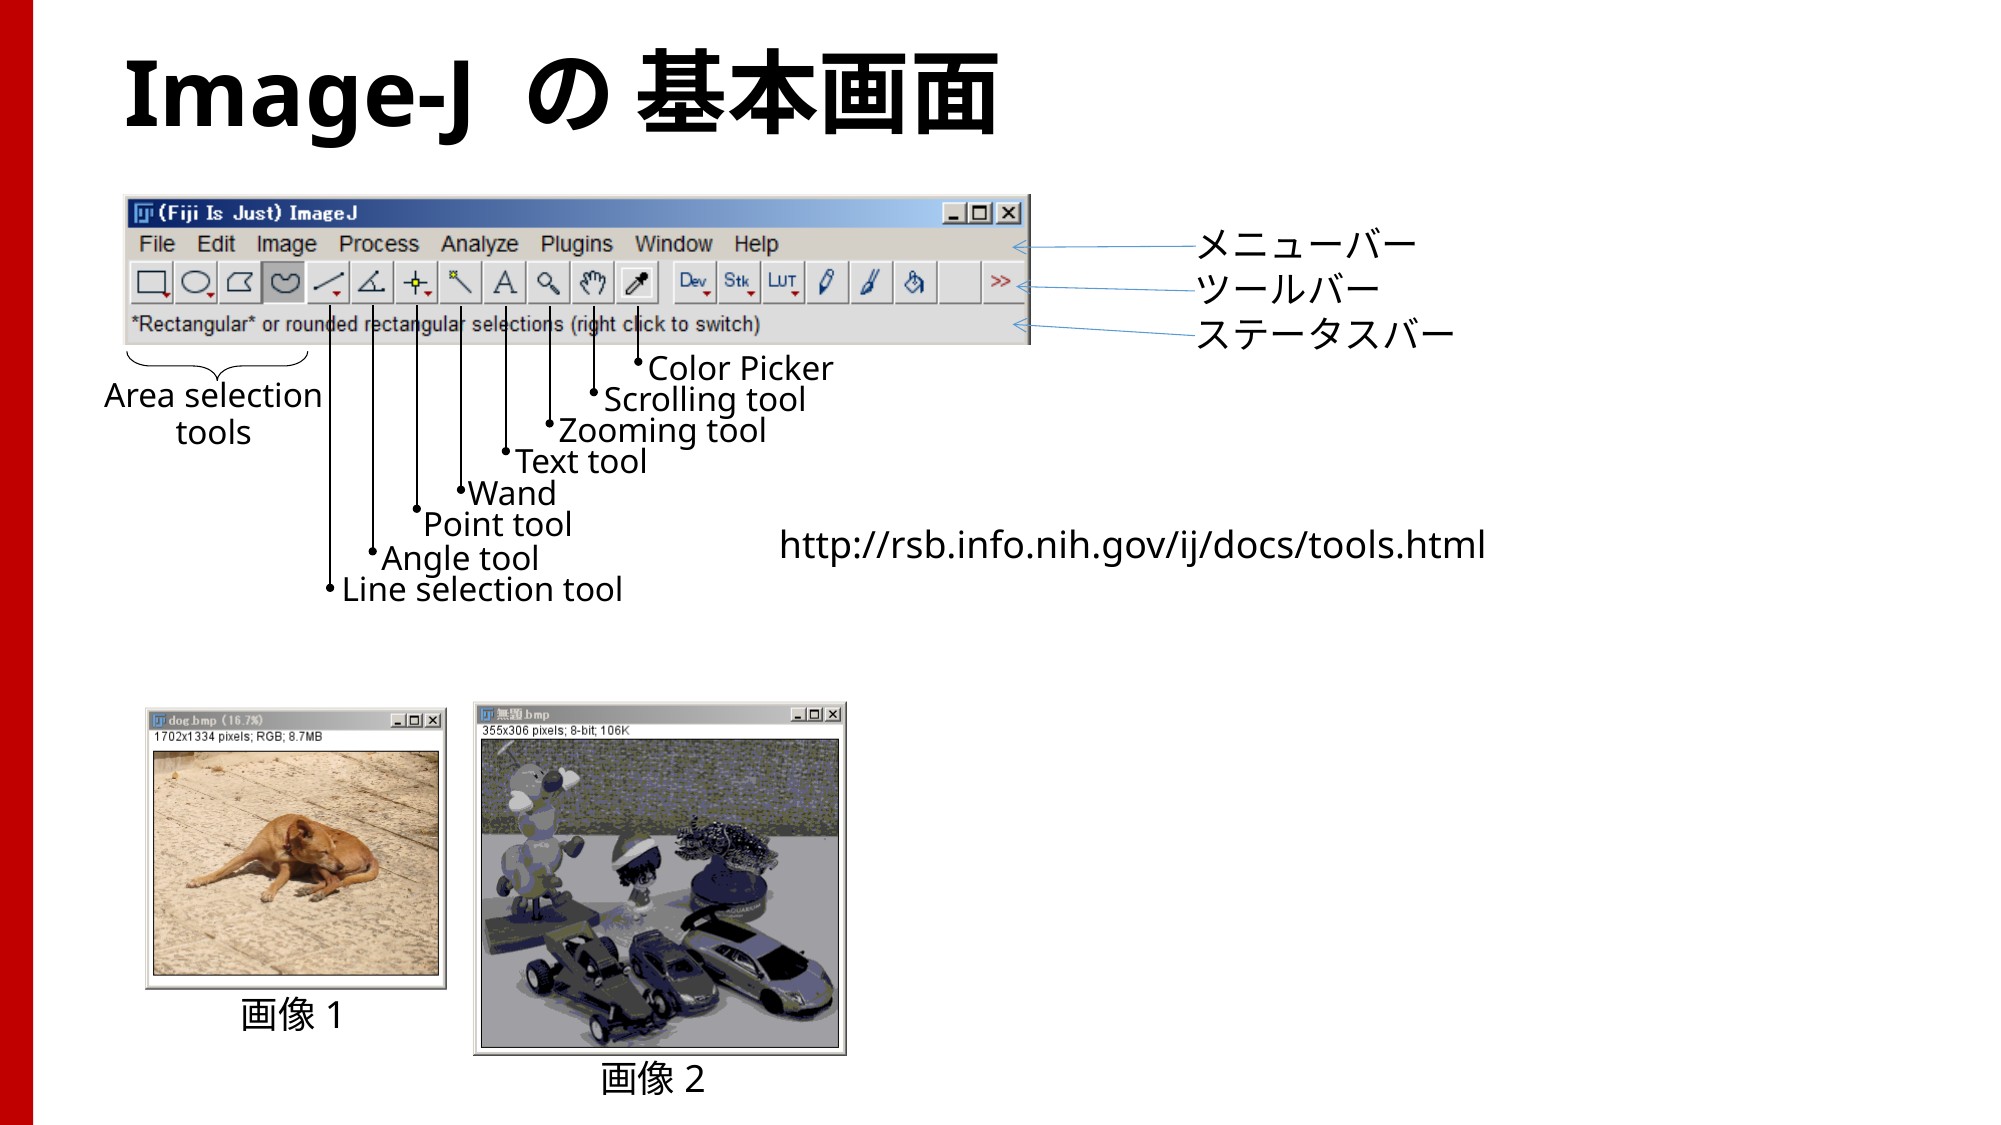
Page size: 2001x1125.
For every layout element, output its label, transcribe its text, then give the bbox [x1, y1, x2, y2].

picture [115, 691, 865, 1072]
text_box 画像2 [585, 1072, 721, 1108]
text_box Angle tool [381, 536, 541, 567]
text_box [460, 306, 639, 490]
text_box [1016, 286, 1195, 291]
text_box Zooming tool [639, 409, 768, 450]
text_box Area selection tools [103, 376, 324, 452]
text_box メニューバー ツールバー ステータスバー [1179, 214, 1473, 364]
text_box Text tool [639, 440, 649, 481]
picture [122, 194, 1031, 345]
text_box Color Picker [647, 347, 835, 388]
text_box Scrolling tool [639, 378, 808, 419]
text_box Wand [467, 490, 558, 503]
title Image-J の 基本画面 [109, 36, 1923, 158]
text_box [1012, 324, 1195, 336]
text_box http://rsb.info.nih.gov/ij/docs/tools.html [764, 513, 1503, 574]
text_box Point tool [422, 503, 574, 544]
text_box Line selection tool [341, 567, 625, 608]
text_box [126, 351, 309, 376]
